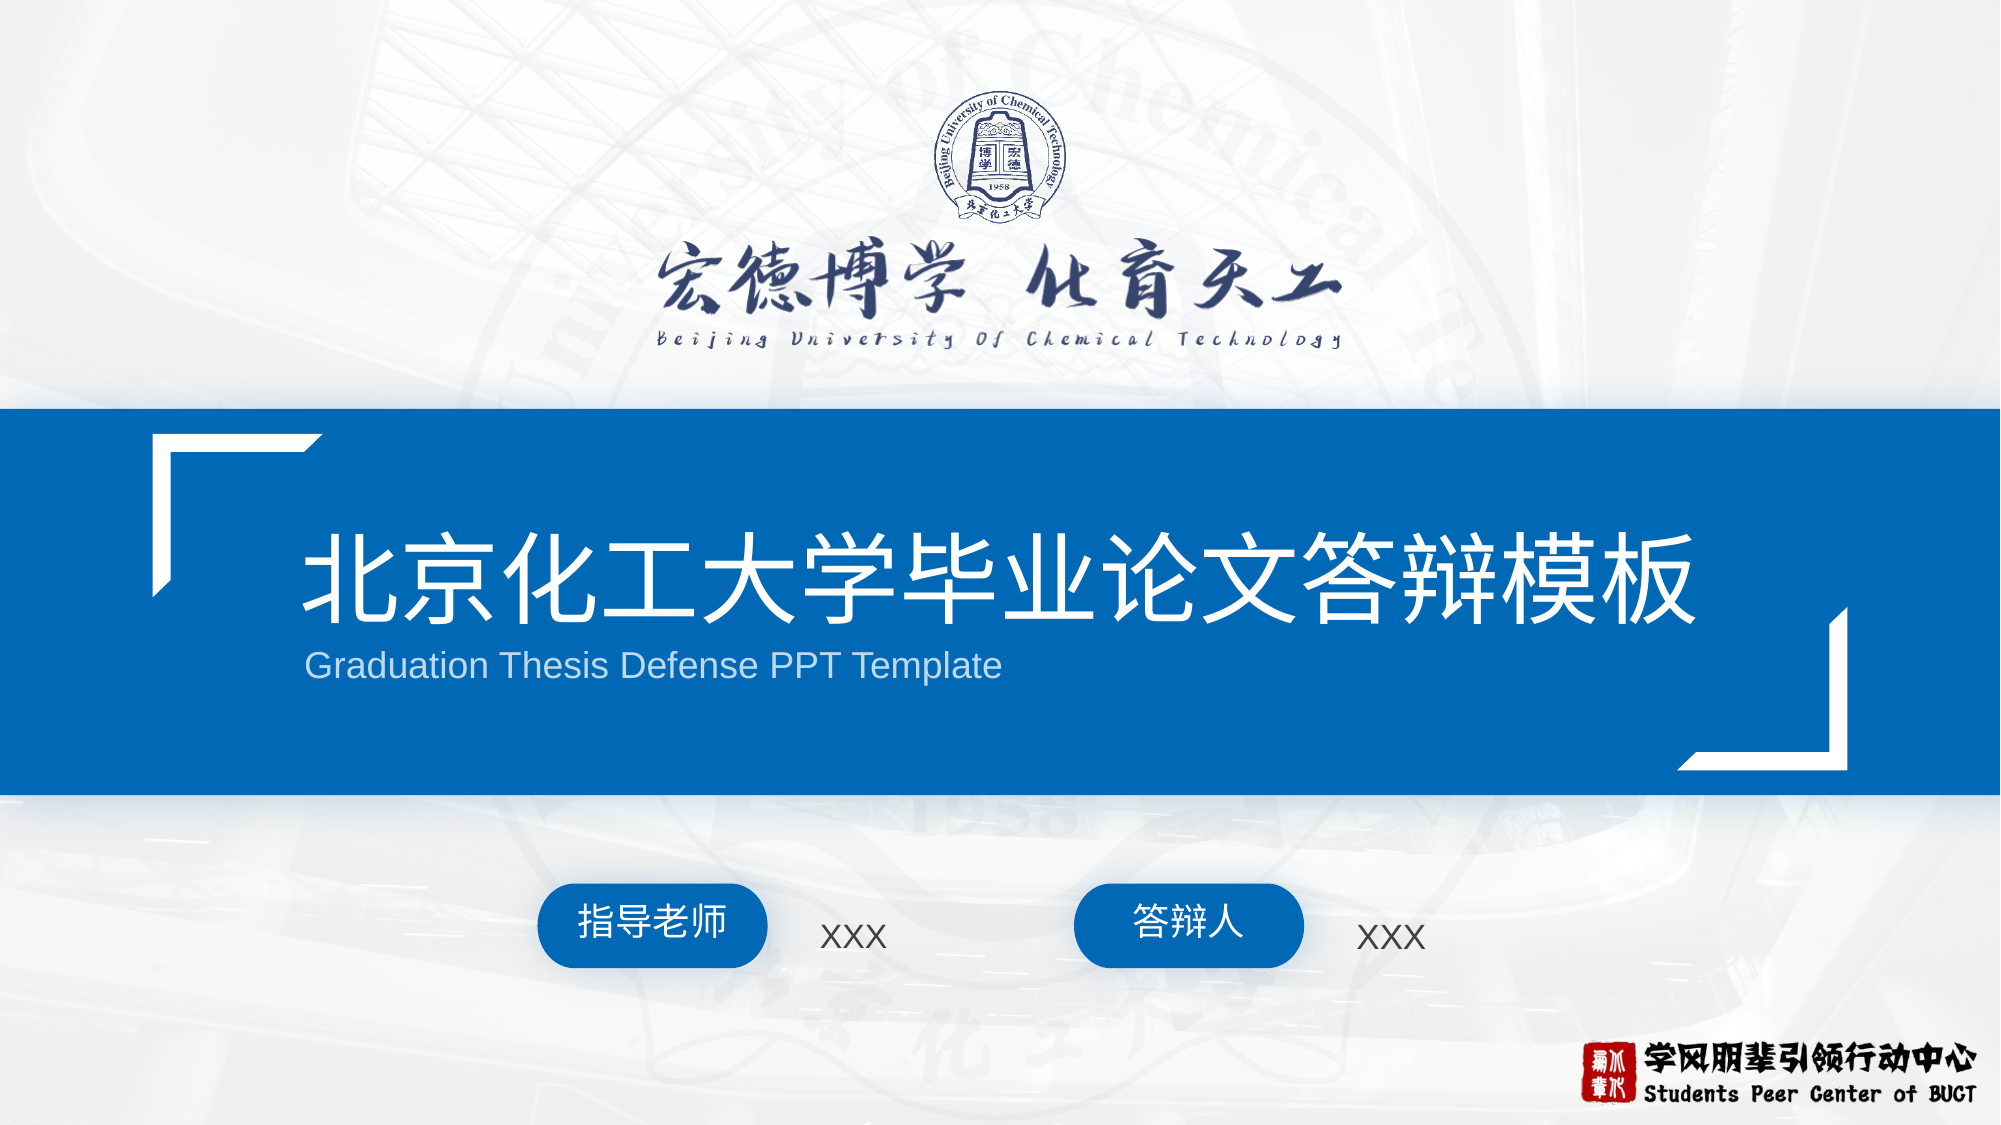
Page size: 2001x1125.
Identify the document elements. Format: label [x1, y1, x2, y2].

picture [436, 771, 1564, 1121]
picture [1569, 1030, 2000, 1116]
text_box [1564, 408, 2000, 796]
text_box [277, 509, 1722, 695]
picture [436, 0, 1564, 433]
text_box [0, 408, 436, 796]
text_box [152, 433, 1848, 771]
text_box [537, 883, 1463, 969]
